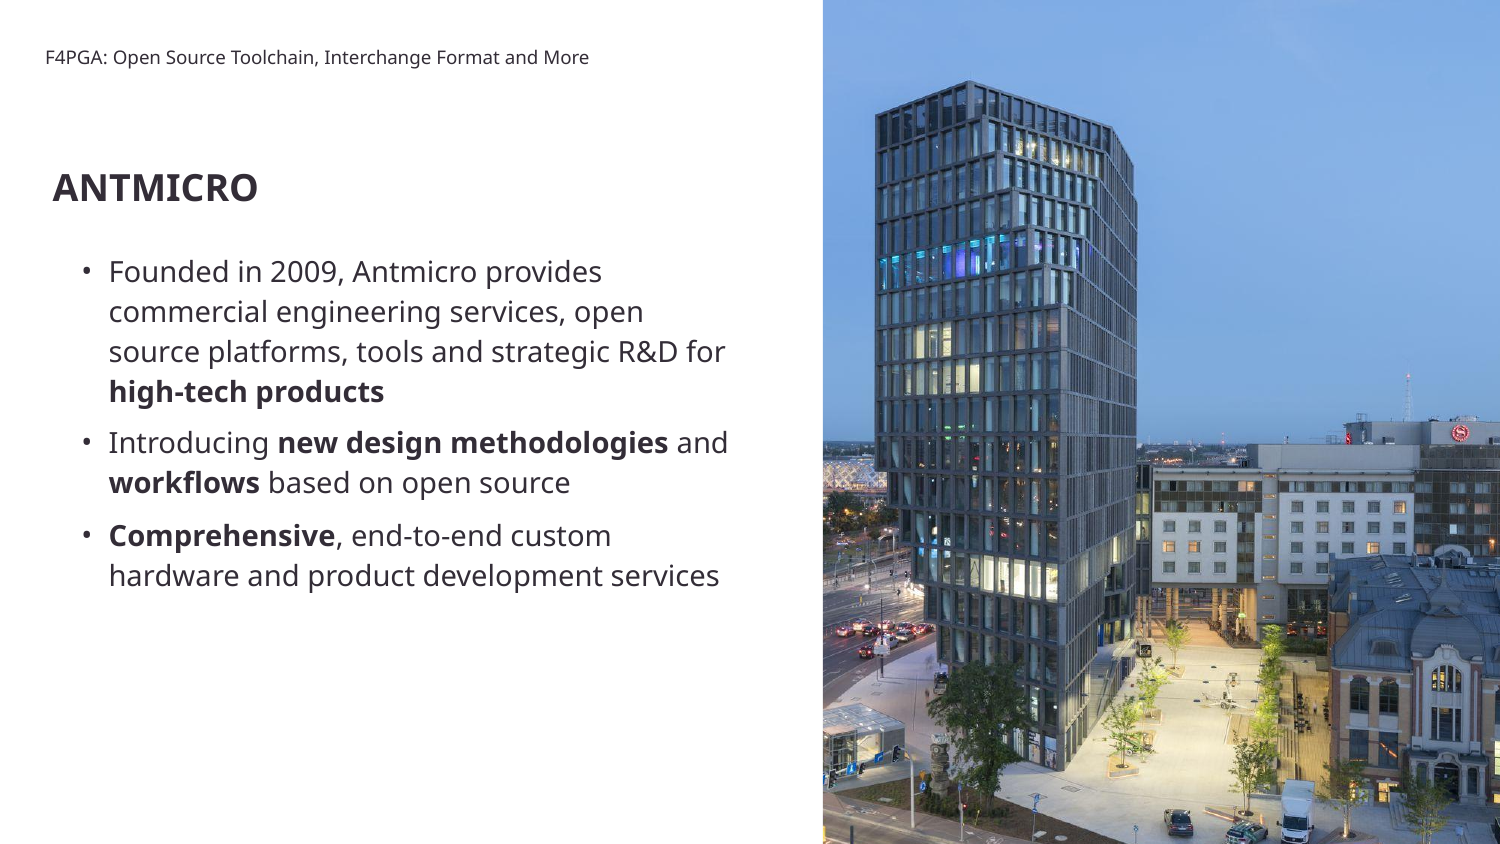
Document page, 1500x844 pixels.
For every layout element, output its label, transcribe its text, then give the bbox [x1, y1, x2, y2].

title F4PGA: Open Source Toolchain, Interchange Format and More [37, 20, 787, 94]
list Founded in 2009, Antmicro provides commercial engineering services, open source platforms, tools and strategic R&D for high-tech products Introducing new design methodologies and workflows based on open source Comprehensive, end-to-end custom hardware and product development services [37, 232, 750, 823]
title ANTMICRO [37, 94, 787, 224]
picture [822, 0, 1500, 844]
